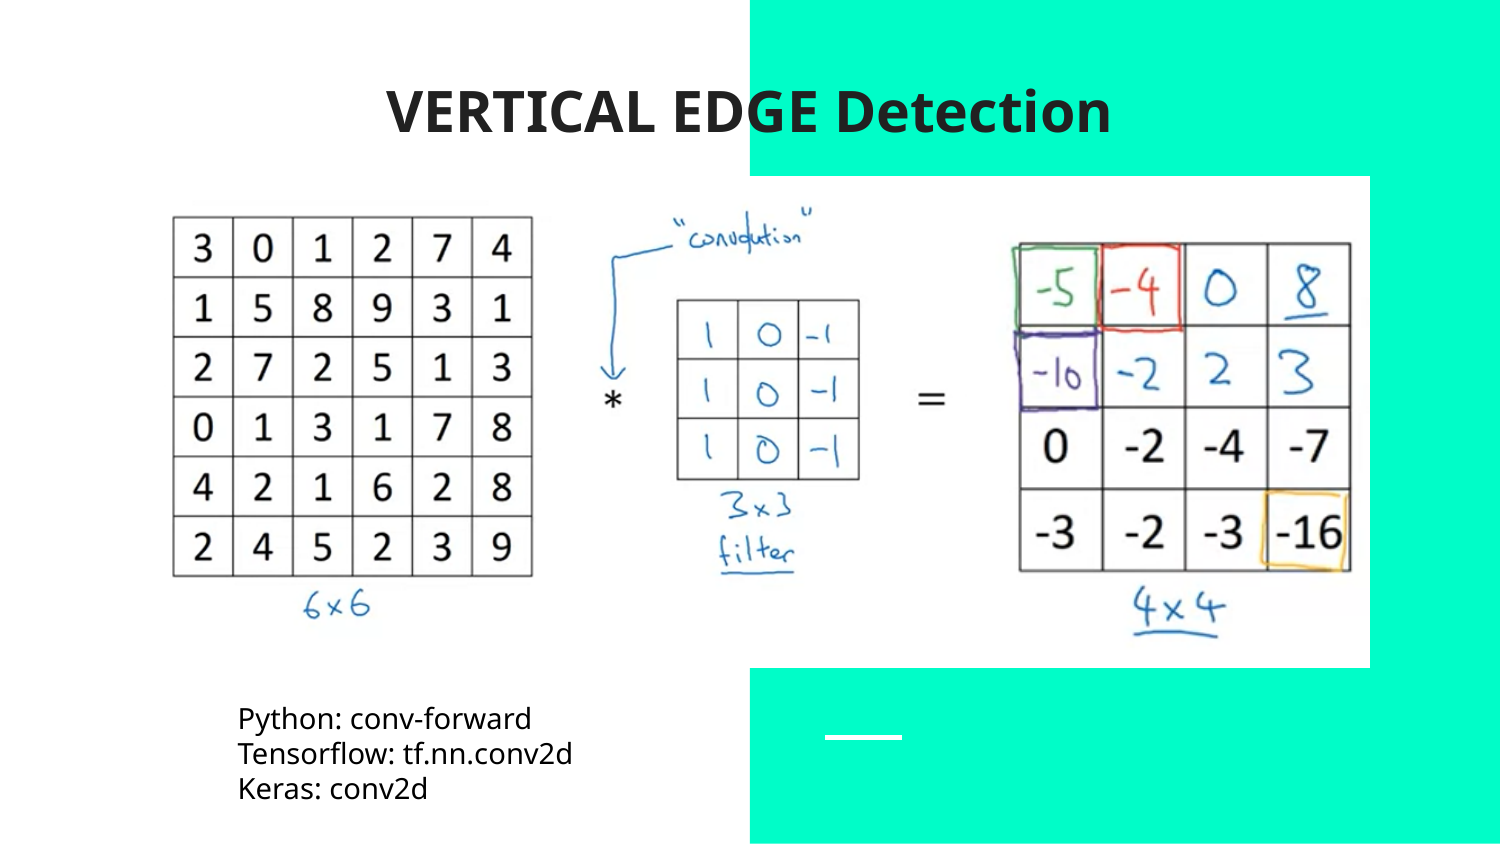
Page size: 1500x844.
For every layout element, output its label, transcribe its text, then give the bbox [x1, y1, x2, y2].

title VERTICAL EDGE Detection [279, 16, 1221, 159]
picture [151, 176, 1370, 668]
text_box Python: conv-forward Tensorflow: tf.nn.conv2d Keras: conv2d [222, 684, 1278, 820]
